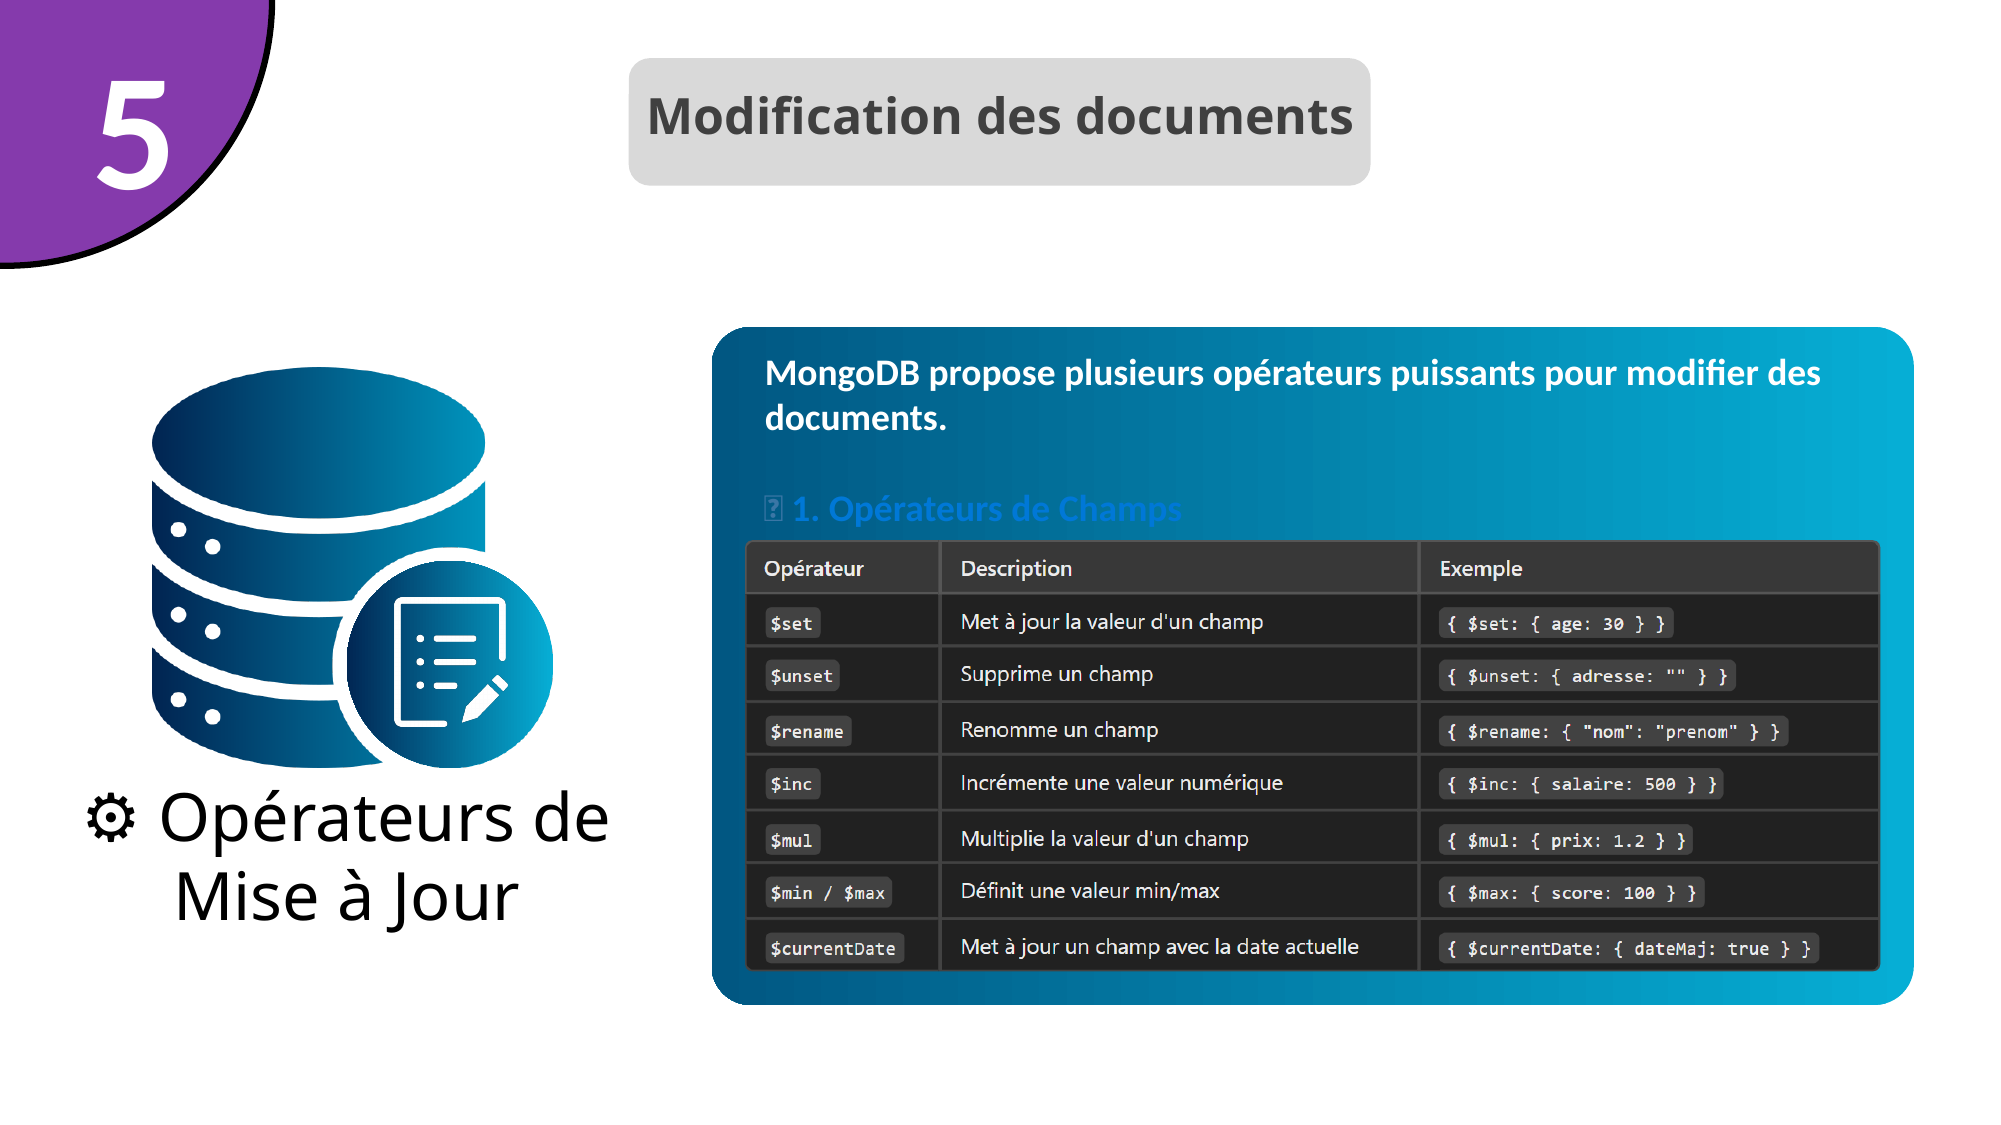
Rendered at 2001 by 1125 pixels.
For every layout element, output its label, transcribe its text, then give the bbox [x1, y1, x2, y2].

text_box MongoDB propose plusieurs opérateurs puissants pour modifier des documents. [749, 340, 1914, 446]
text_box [151, 367, 554, 768]
text_box [710, 326, 1915, 1007]
text_box 🔹 1. Opérateurs de Champs [748, 476, 1881, 537]
picture [746, 541, 1880, 971]
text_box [0, 0, 286, 266]
text_box ⚙️ Opérateurs de Mise à Jour [0, 766, 697, 942]
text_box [628, 58, 1372, 186]
